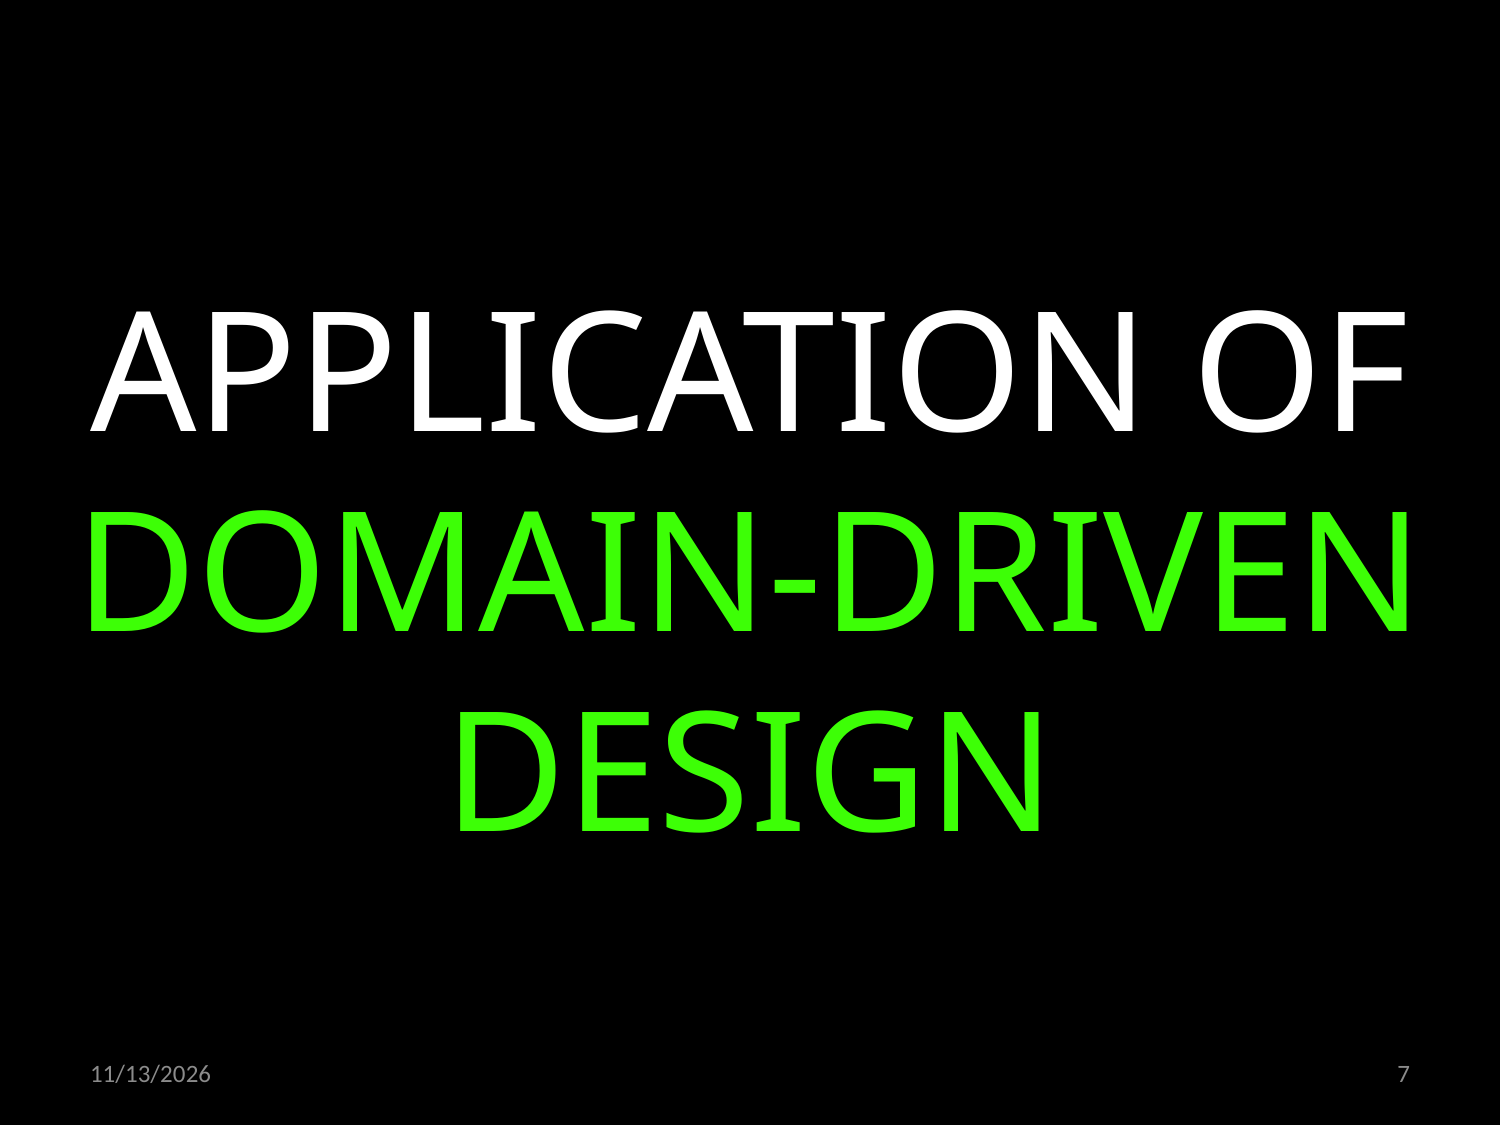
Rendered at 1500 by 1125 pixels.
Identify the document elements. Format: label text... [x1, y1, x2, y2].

text_box APPLICATION OF DOMAIN-DRIVEN DESIGN [0, 257, 1500, 359]
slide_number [75, 1042, 425, 1103]
slide_number 7 [1074, 1042, 1425, 1103]
